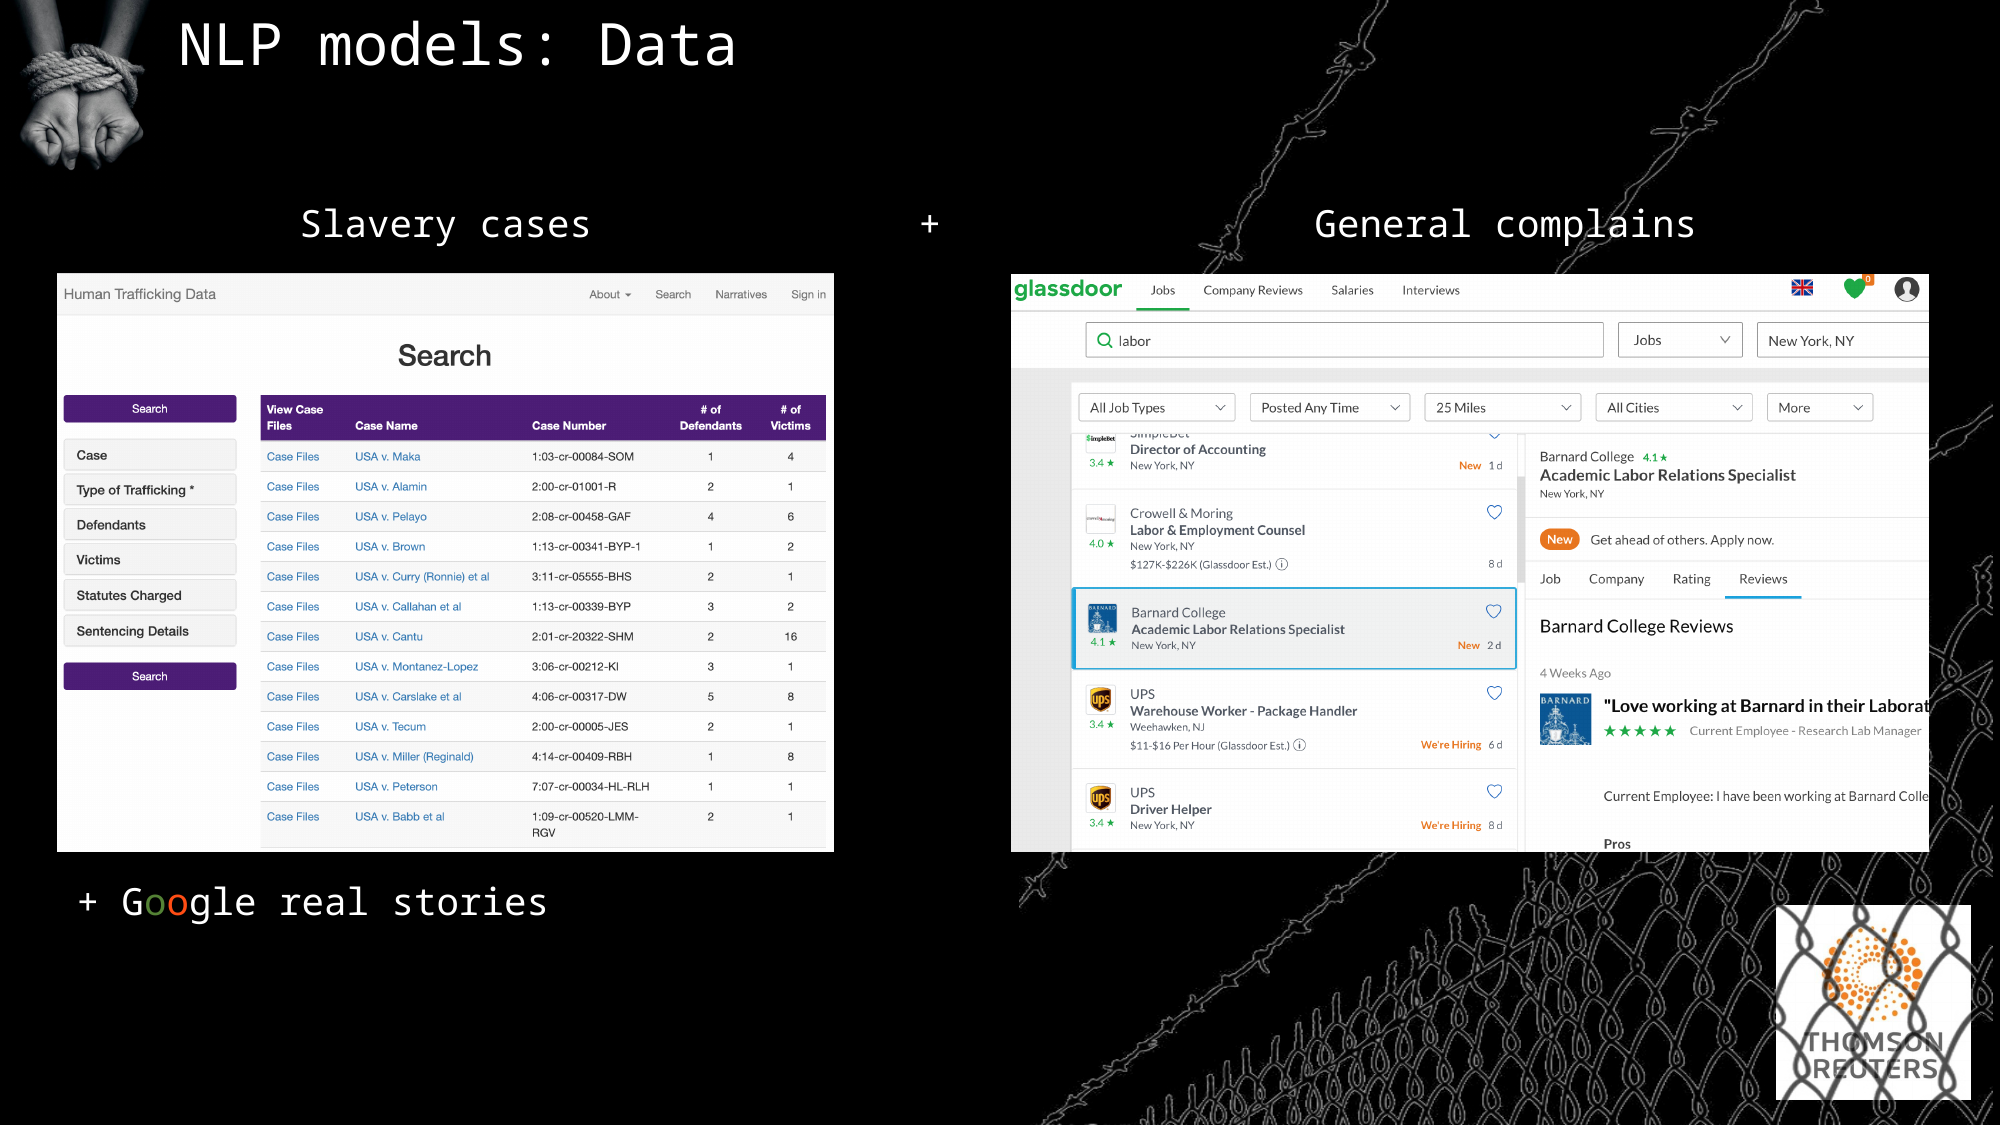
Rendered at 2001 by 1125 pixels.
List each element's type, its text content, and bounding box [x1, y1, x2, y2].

text_box + Google real stories [61, 870, 565, 931]
picture [0, 0, 170, 189]
picture [57, 273, 835, 852]
text_box NLP models: Data [1993, 0, 2000, 85]
text_box + [903, 192, 957, 253]
text_box NLP models: Data [170, 0, 1019, 85]
text_box Slavery cases [284, 192, 607, 253]
picture [1011, 0, 1993, 1125]
